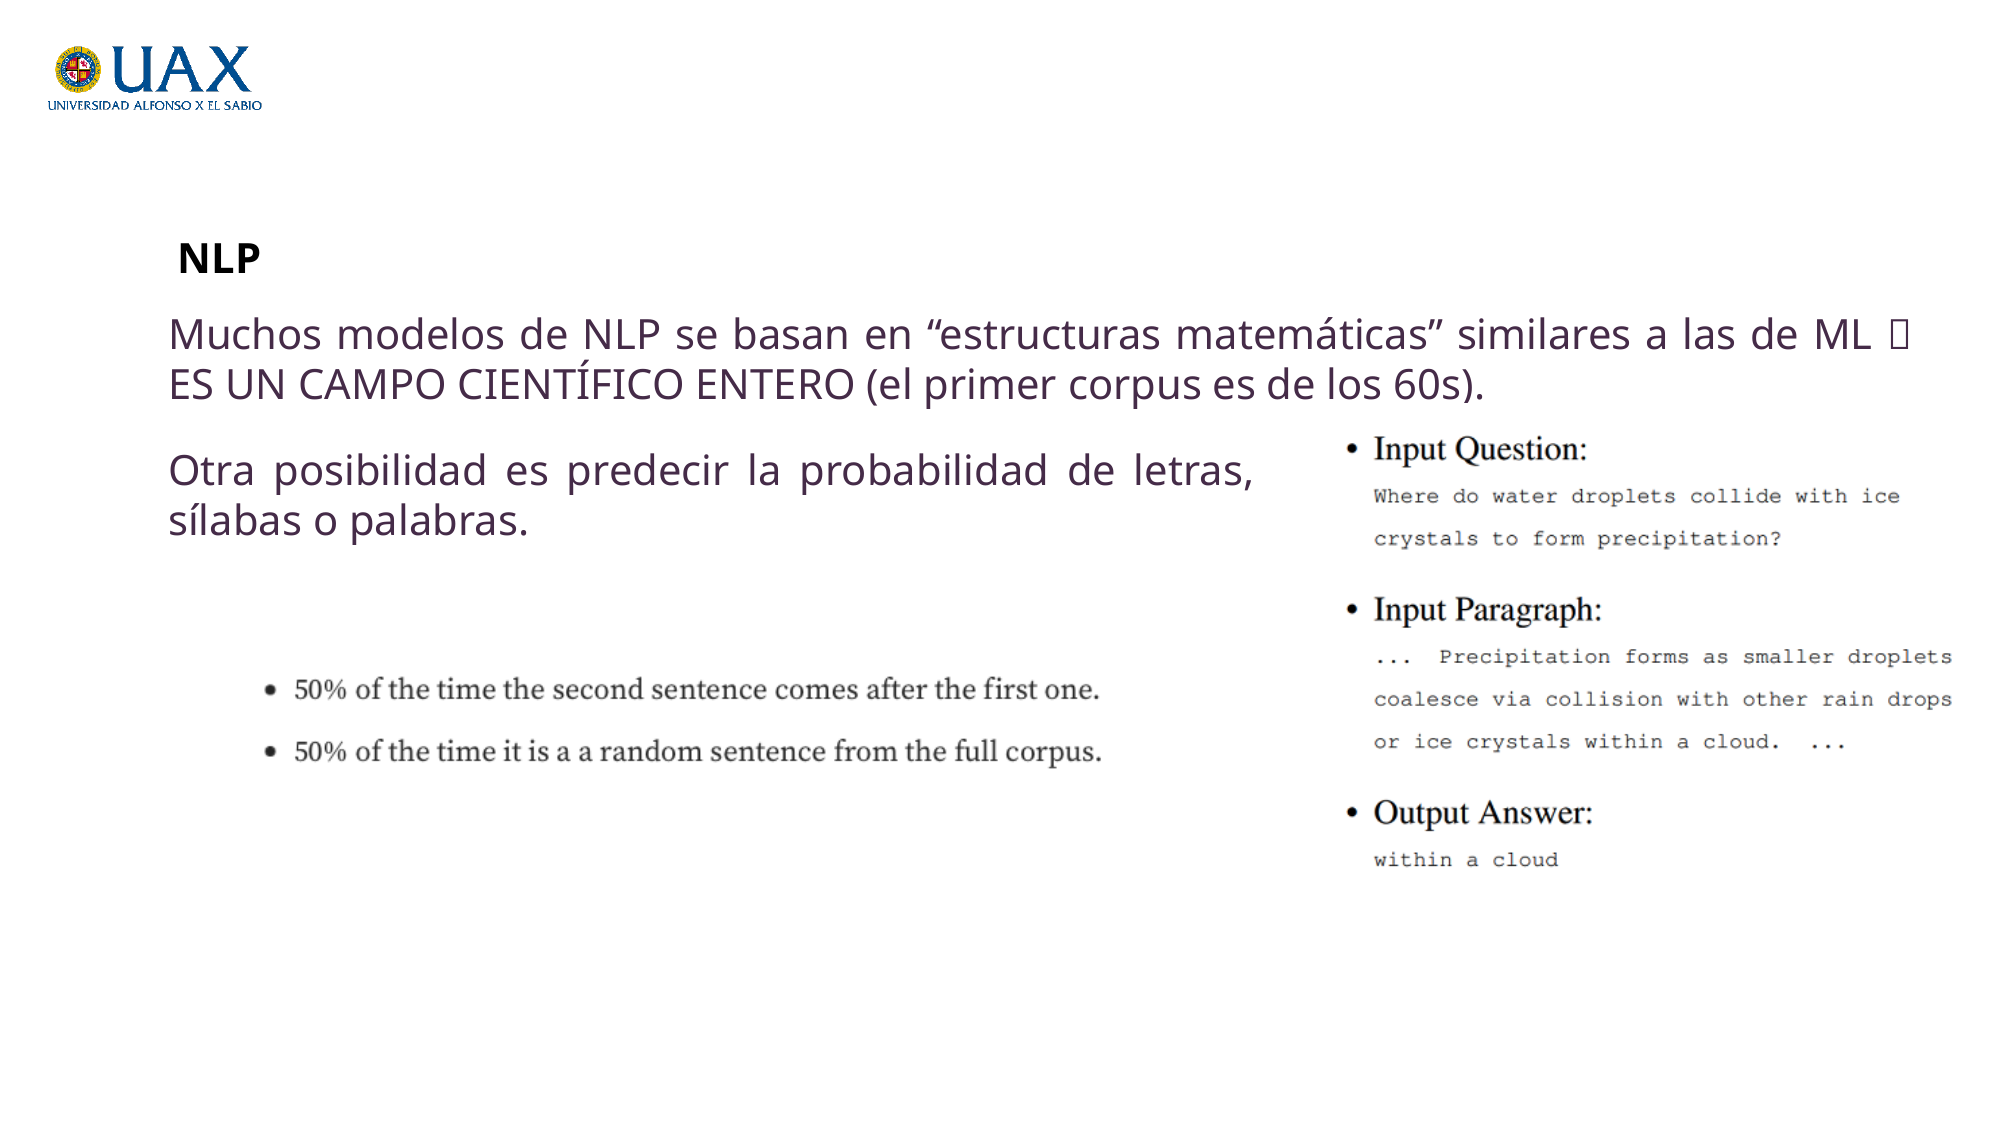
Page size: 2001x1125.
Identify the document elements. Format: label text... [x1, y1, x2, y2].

text_box NLP [163, 224, 277, 289]
picture [1325, 403, 1976, 877]
picture [28, 31, 281, 125]
picture [219, 640, 1129, 807]
text_box Otra posibilidad es predecir la probabilidad de letras, sílabas o palabras. [153, 436, 1270, 552]
text_box Muchos modelos de NLP se basan en “estructuras matemáticas” similares a las de ML  ES UN CAMPO CIENTÍFICO ENTERO (el primer corpus es de los 60s). [153, 300, 1928, 416]
